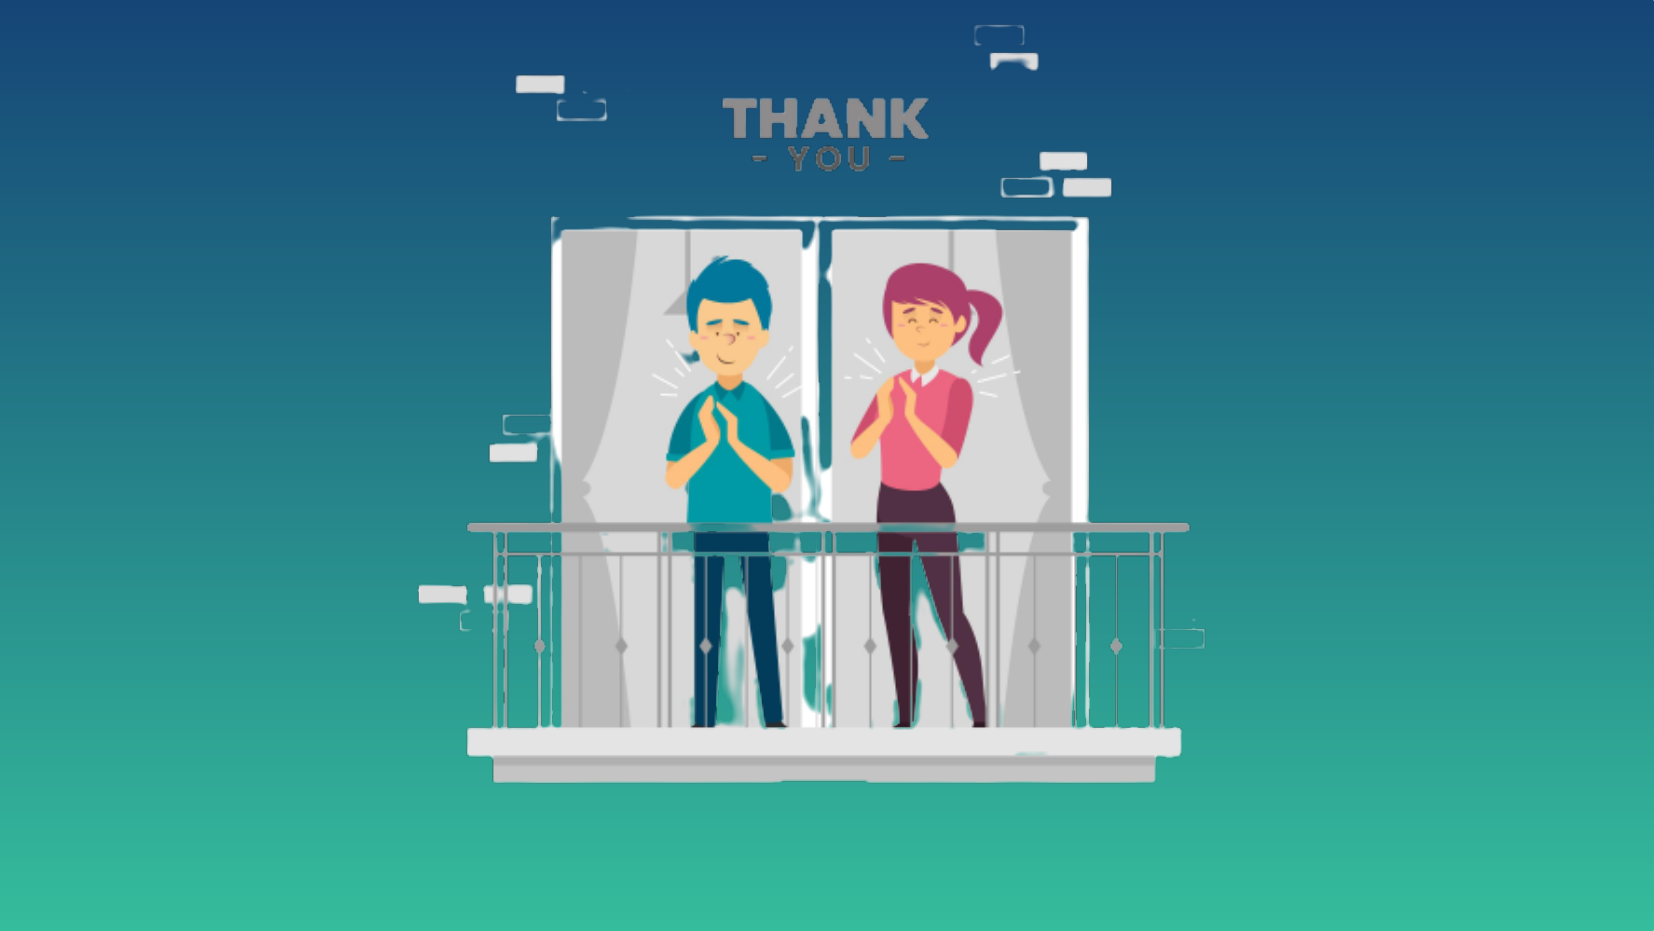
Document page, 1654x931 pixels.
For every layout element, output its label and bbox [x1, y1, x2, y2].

picture [360, 0, 1293, 931]
